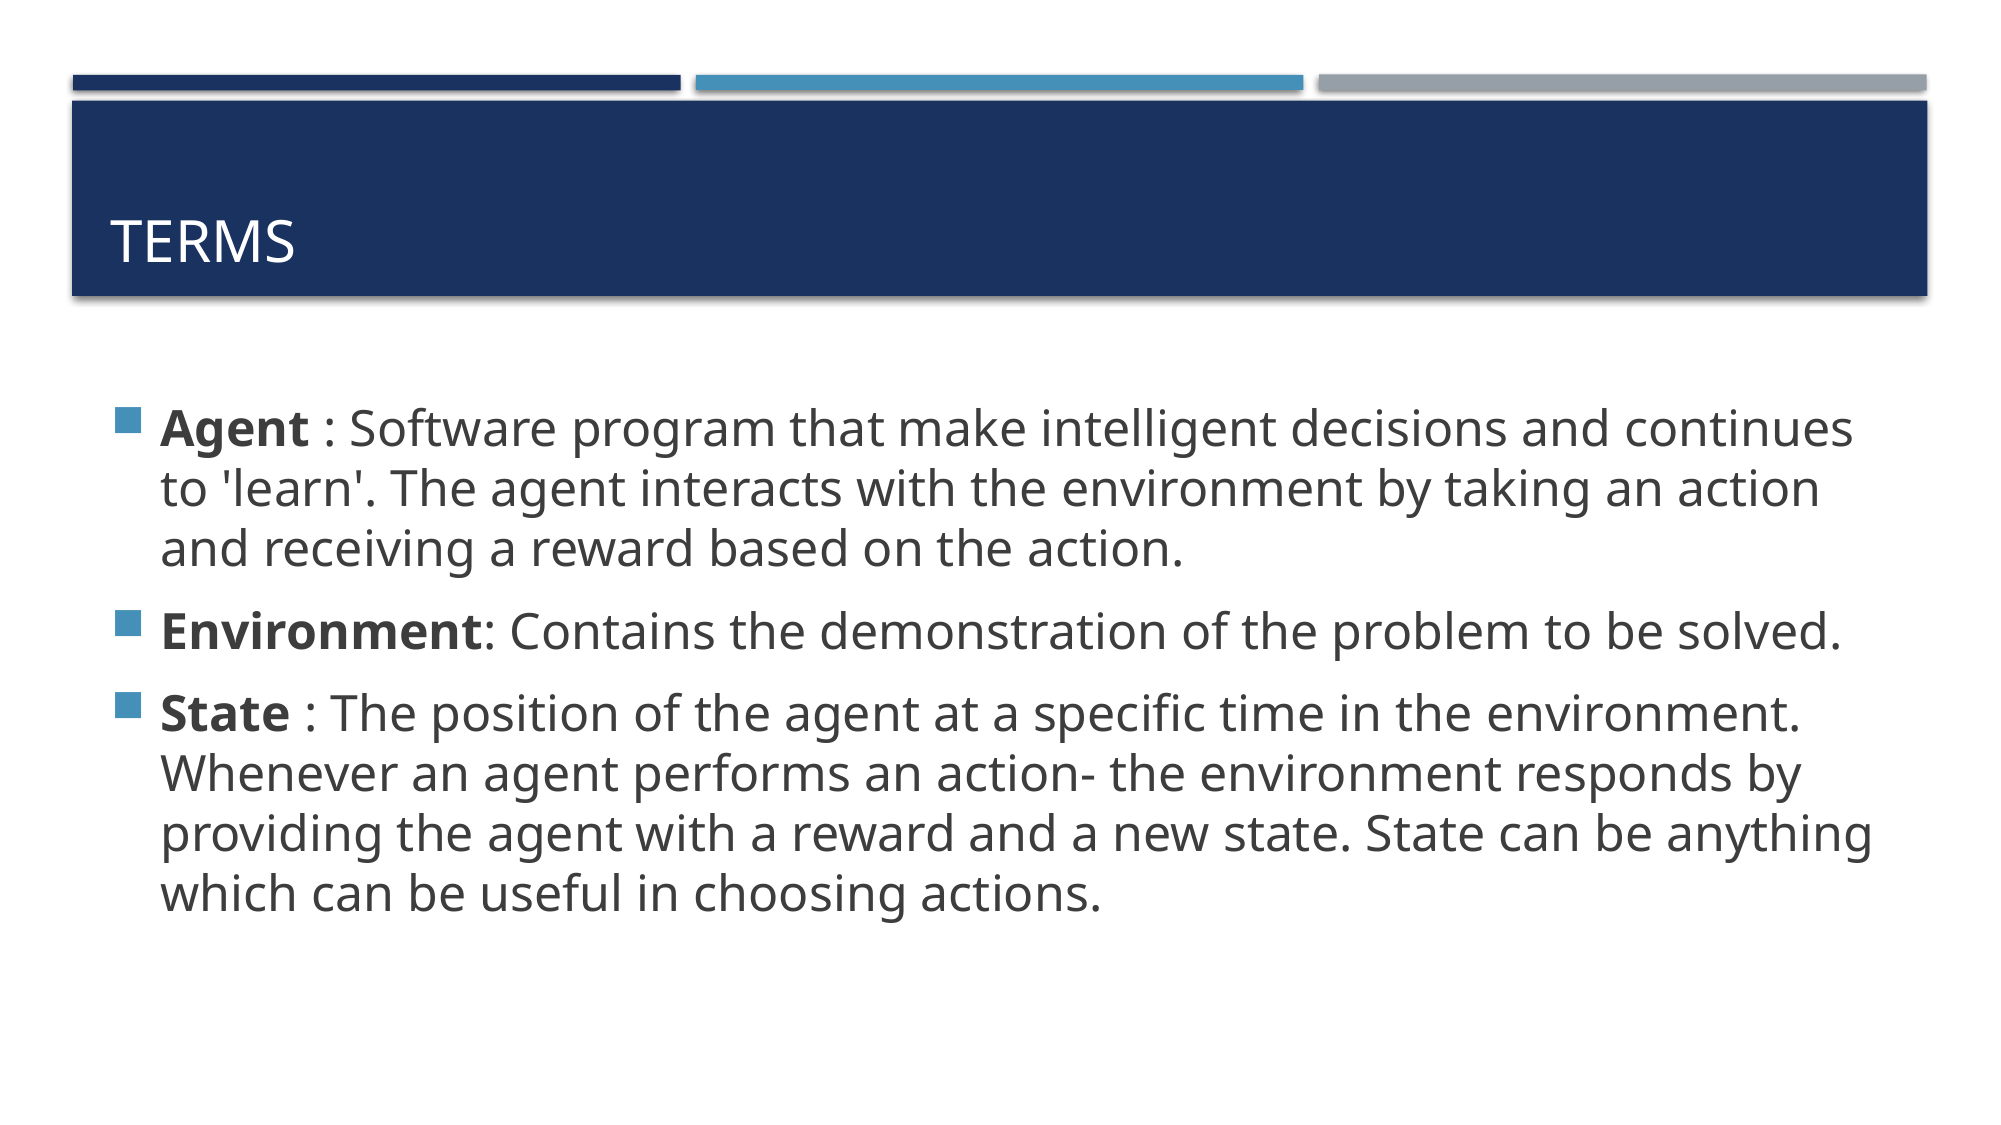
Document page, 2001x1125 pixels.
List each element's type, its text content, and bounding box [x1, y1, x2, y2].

title terms [95, 115, 1905, 282]
list Agent : Software program that make intelligent decisions and continues to 'learn'. The agent interacts with the environment by taking an action and receiving a reward based on the action. Environment: Contains the demonstration of the problem to be solved. State : The position of the agent at a specific time in the environment. Whenever an agent performs an action- the environment responds by providing the agent with a reward and a new state. State can be anything which can be useful in choosing actions. [95, 357, 1905, 962]
